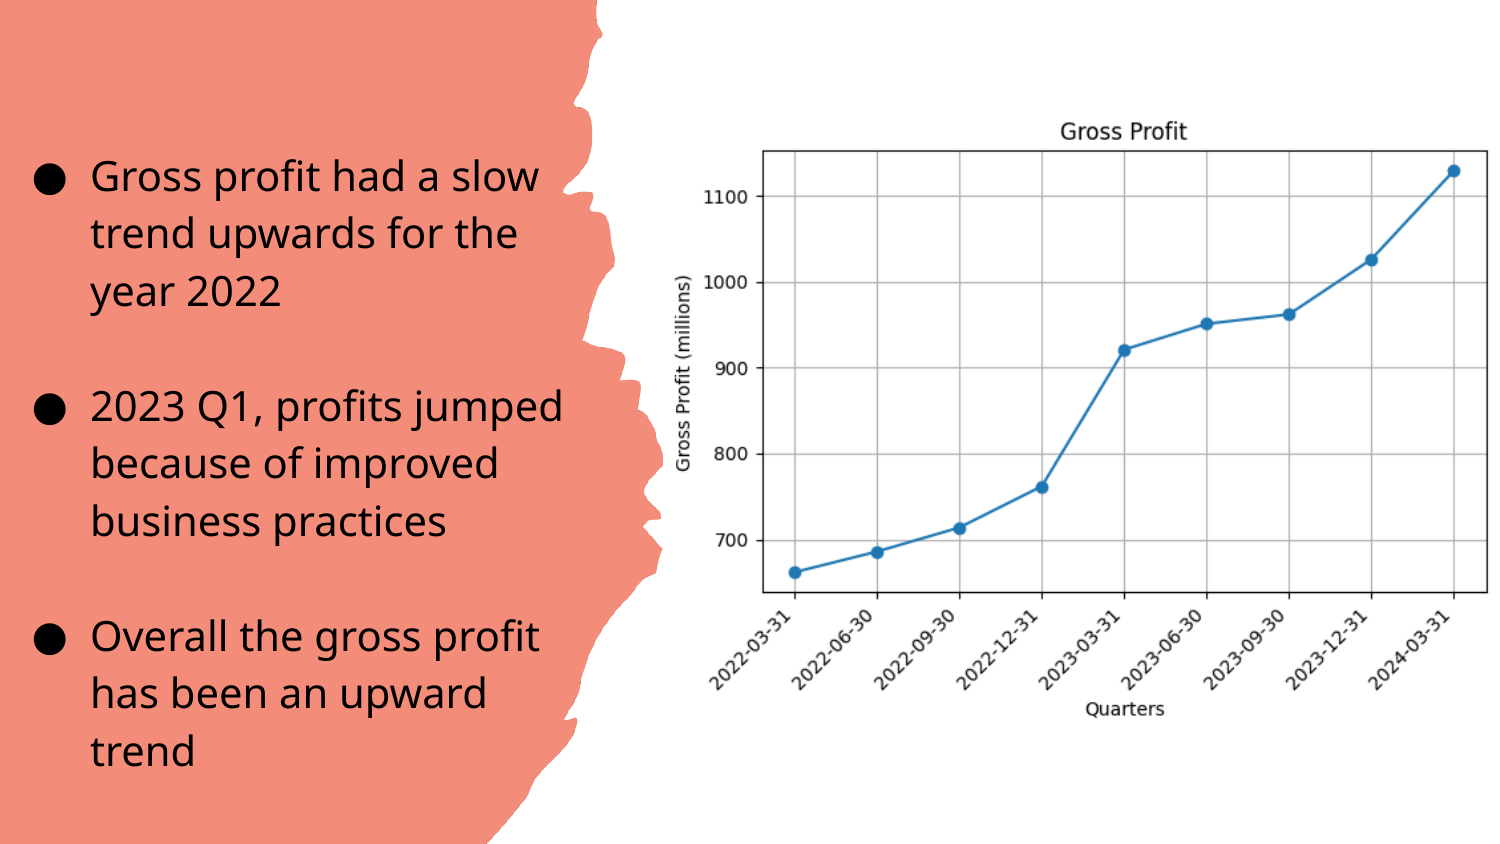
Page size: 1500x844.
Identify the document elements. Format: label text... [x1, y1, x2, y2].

text_box Gross profit had a slow trend upwards for the year 2022 2023 Q1, profits jumped because of improved business practices Overall the gross profit has been an upward trend [0, 126, 557, 644]
picture [485, 0, 1500, 844]
